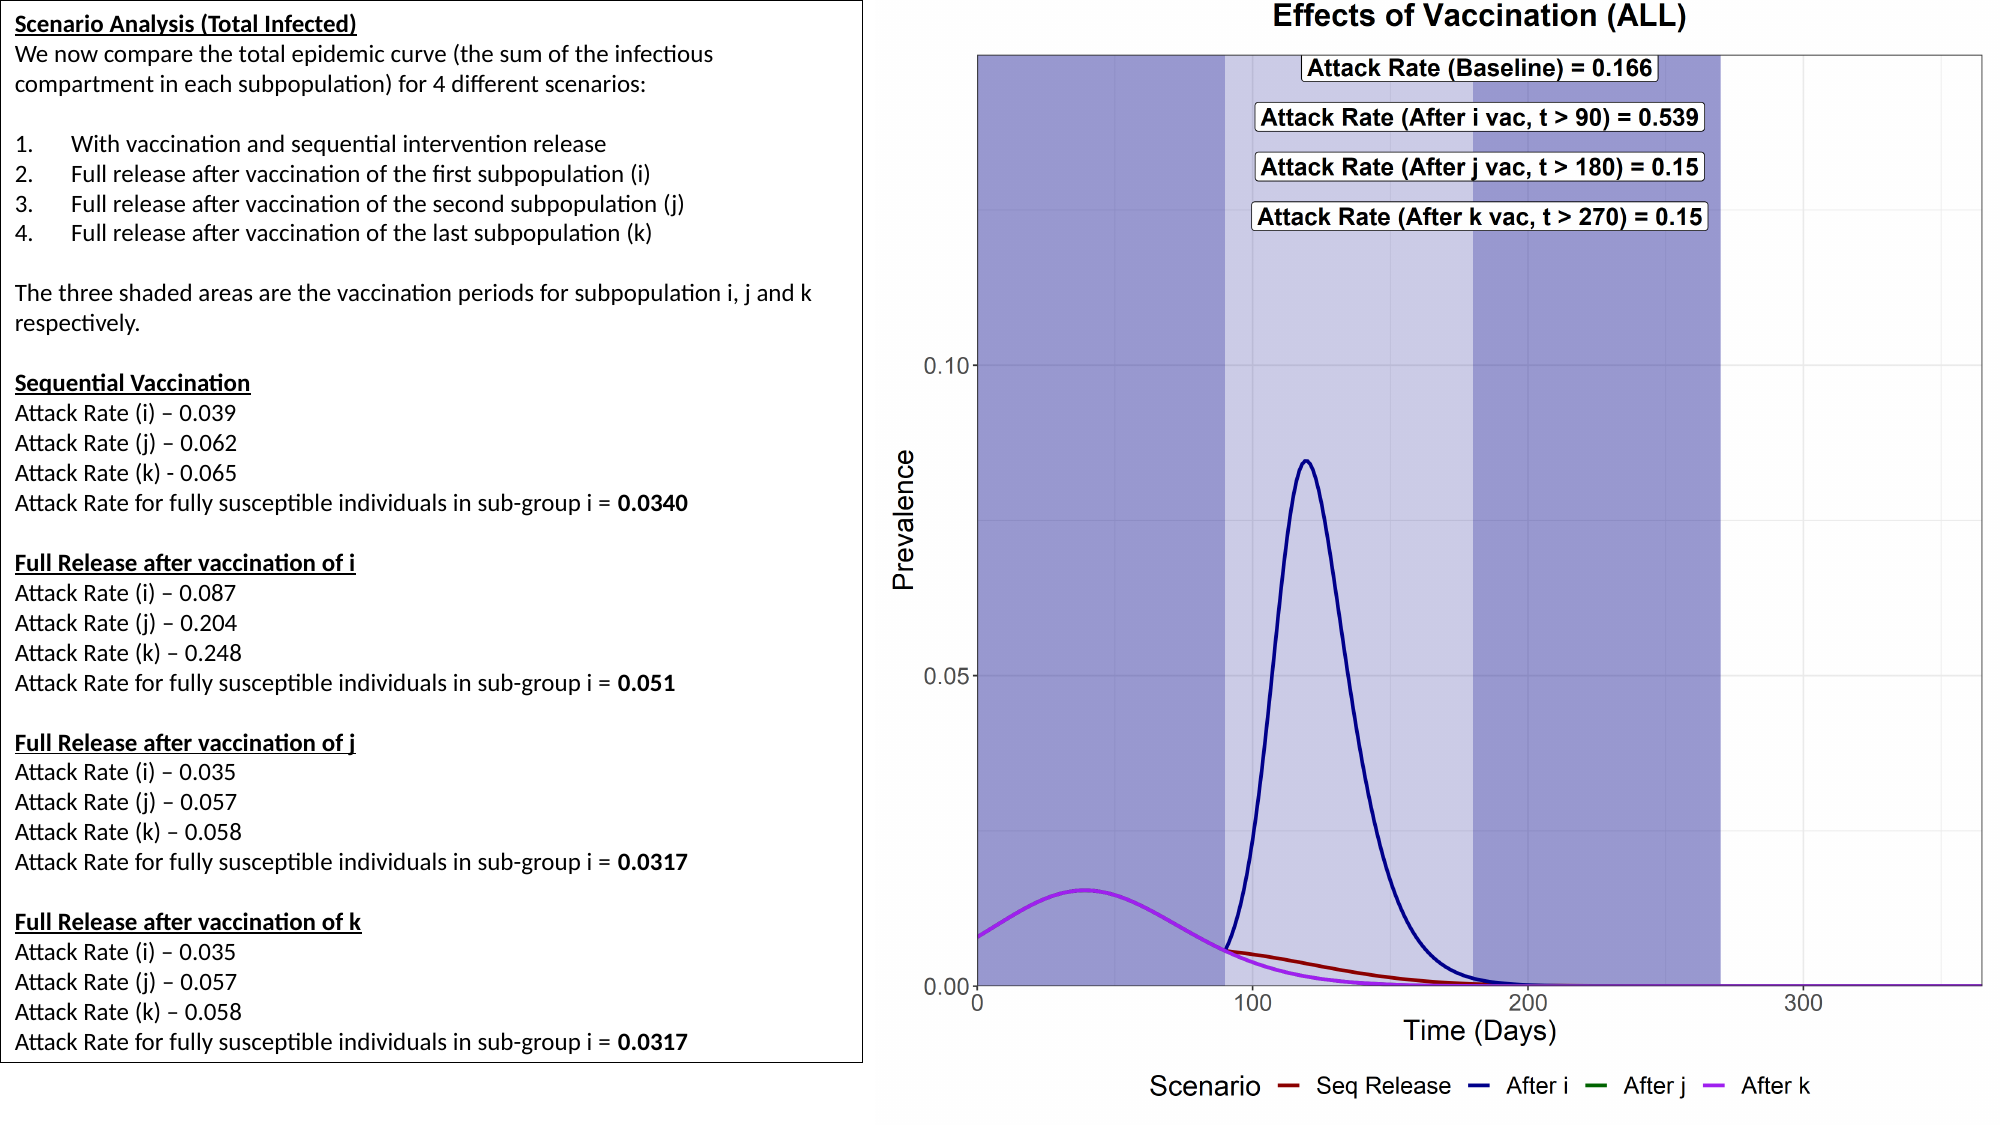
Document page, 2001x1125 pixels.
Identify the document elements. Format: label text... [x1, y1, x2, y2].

text_box Scenario Analysis (Total Infected) We now compare the total epidemic curve (the sum of the infectious compartment in each subpopulation) for 4 different scenarios: With vaccination and sequential intervention release Full release after vaccination of the first subpopulation (i) Full release after vaccination of the second subpopulation (j) Full release after vaccination of the last subpopulation (k) The three shaded areas are the vaccination periods for subpopulation i, j and k respectively. Sequential Vaccination Attack Rate (i) – 0.039 Attack Rate (j) – 0.062 Attack Rate (k) - 0.065 Attack Rate for fully susceptible individuals in sub-group i = 0.0340 Full Release after vaccination of i Attack Rate (i) – 0.087 Attack Rate (j) – 0.204 Attack Rate (k) – 0.248 Attack Rate for fully susceptible individuals in sub-group i = 0.051 Full Release after vaccination of j Attack Rate (i) – 0.035 Attack Rate (j) – 0.057 Attack Rate (k) – 0.058 Attack Rate for fully susceptible individuals in sub-group i = 0.0317 Full Release after vaccination of k Attack Rate (i) – 0.035 Attack Rate (j) – 0.057 Attack Rate (k) – 0.058 Attack Rate for fully susceptible individuals in sub-group i = 0.0317 [0, 0, 863, 1063]
picture [874, 0, 2000, 1125]
